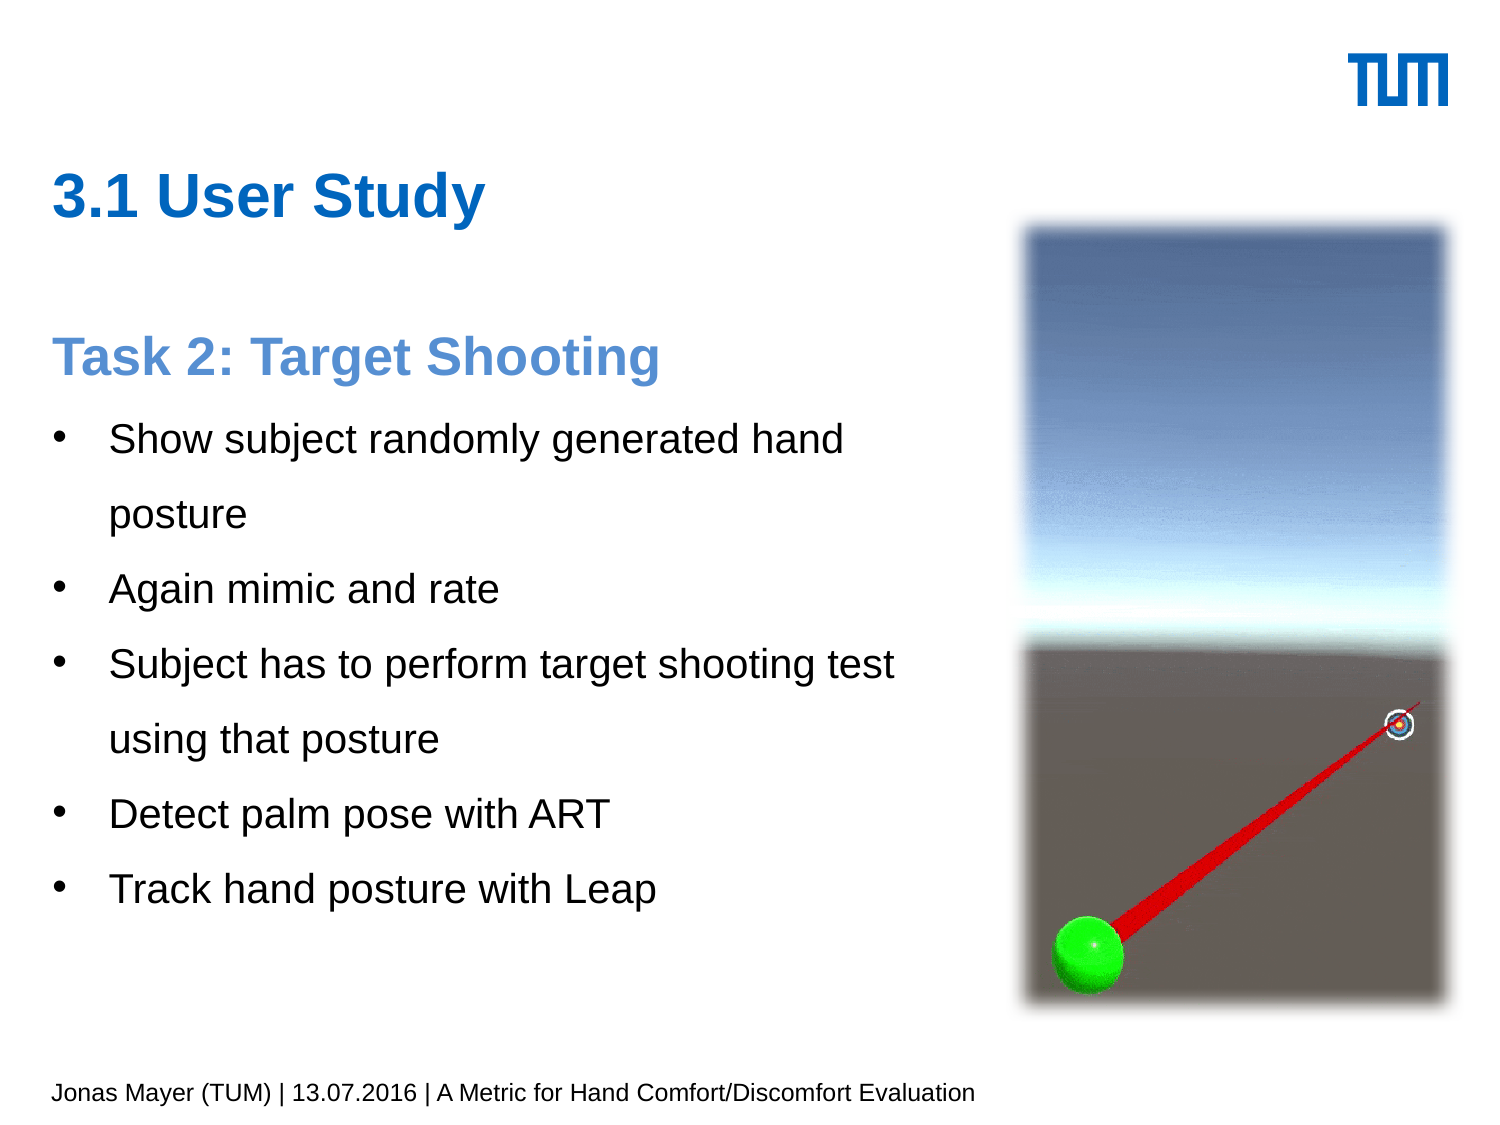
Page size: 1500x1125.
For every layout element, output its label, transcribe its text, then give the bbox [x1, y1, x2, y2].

footer Jonas Mayer (TUM) | 13.07.2016 | A Metric for Hand Comfort/Discomfort Evaluation [51, 1061, 1112, 1122]
picture [1006, 208, 1464, 1022]
title 3.1 User Study [52, 162, 1449, 231]
list Task 2: Target Shooting Show subject randomly generated hand posture Again mimic and rate Subject has to perform target shooting test using that posture Detect palm pose with ART Track hand posture with Leap [52, 288, 981, 1061]
